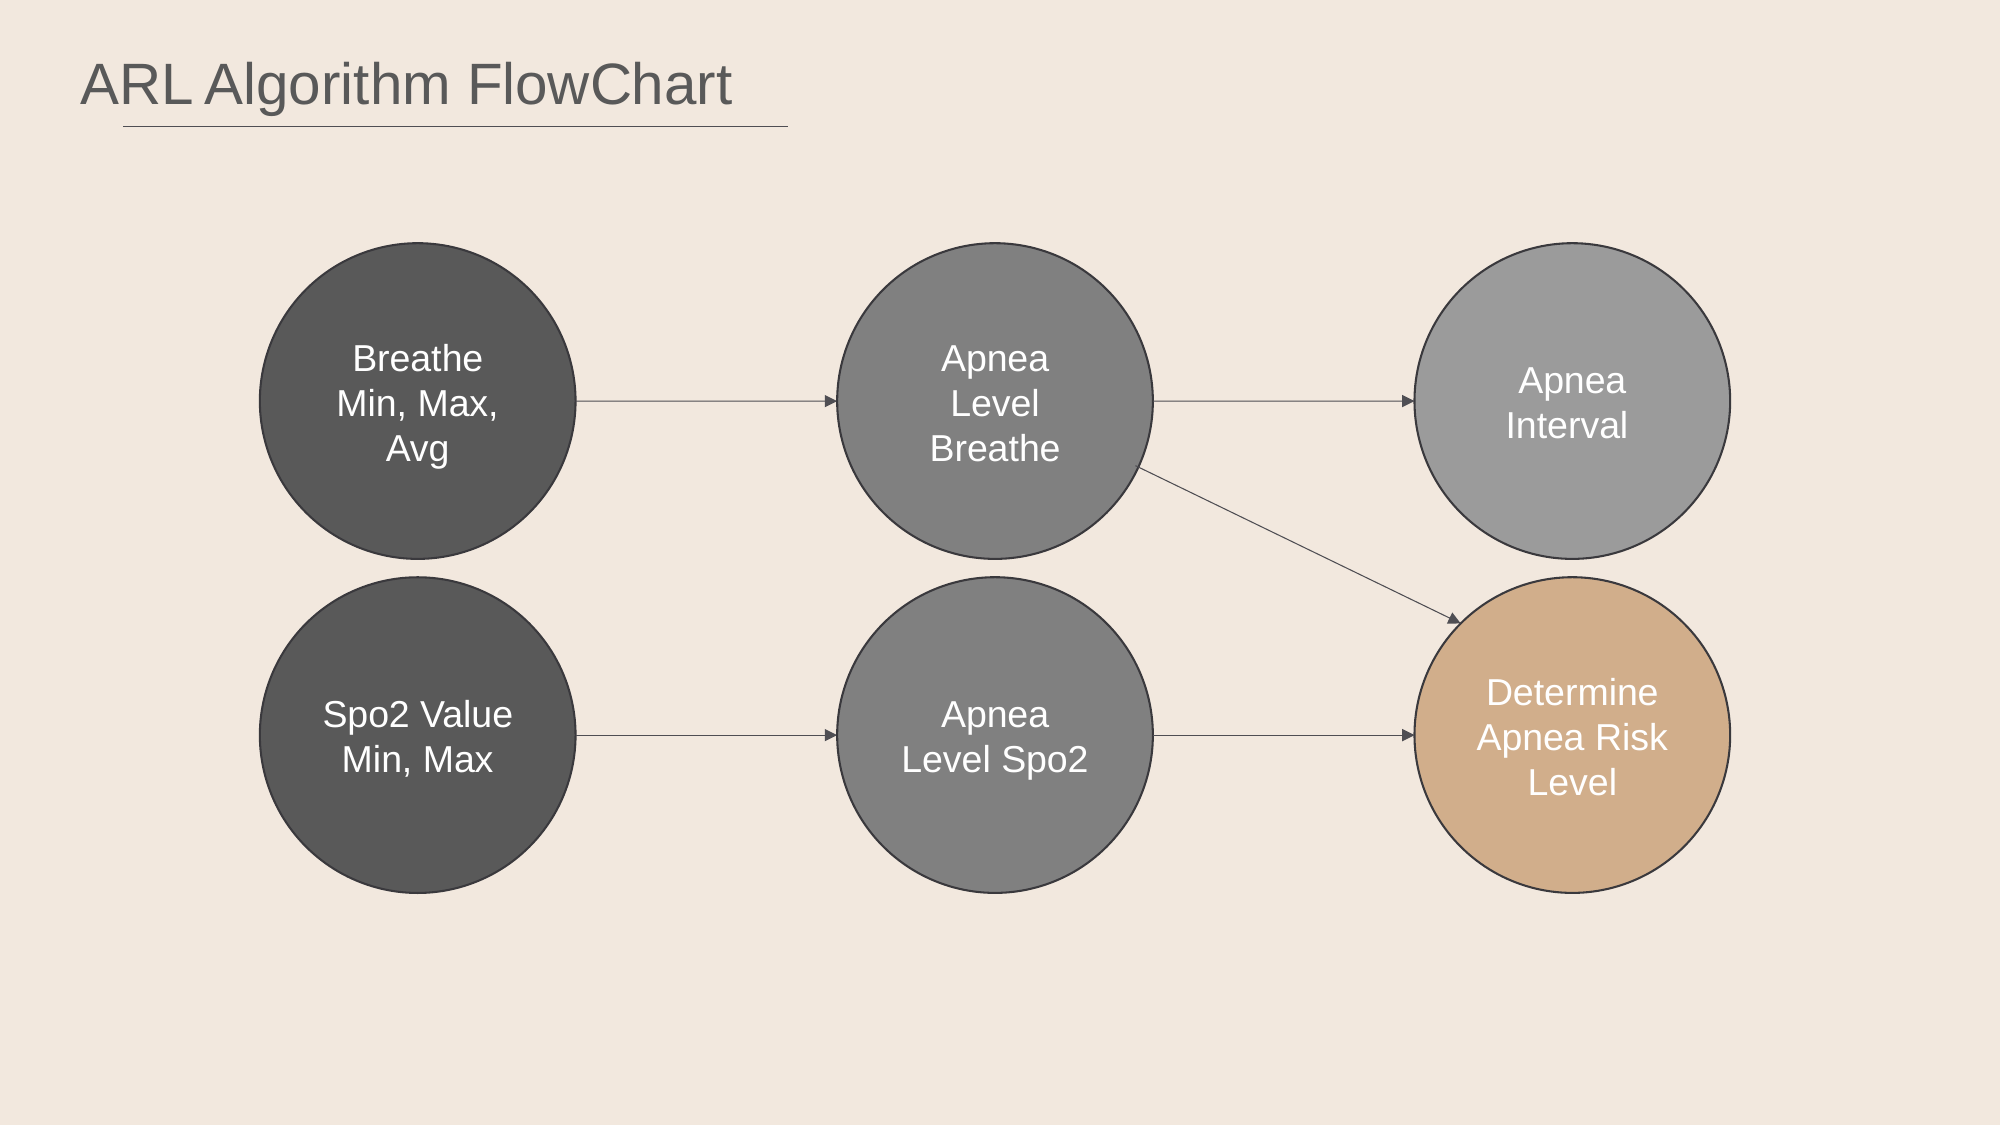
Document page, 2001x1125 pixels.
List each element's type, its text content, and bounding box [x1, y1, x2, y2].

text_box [1135, 465, 1461, 624]
text_box Spo2 Value Min, Max [258, 576, 577, 895]
text_box Apnea Level Spo2 [836, 576, 1154, 894]
text_box Determine Apnea Risk Level [1413, 576, 1732, 894]
text_box ARL Algorithm FlowChart [65, 38, 748, 124]
text_box Apnea Interval [1413, 242, 1732, 560]
text_box Apnea Level Breathe [836, 242, 1154, 560]
text_box Breathe Min, Max, Avg [258, 242, 577, 560]
